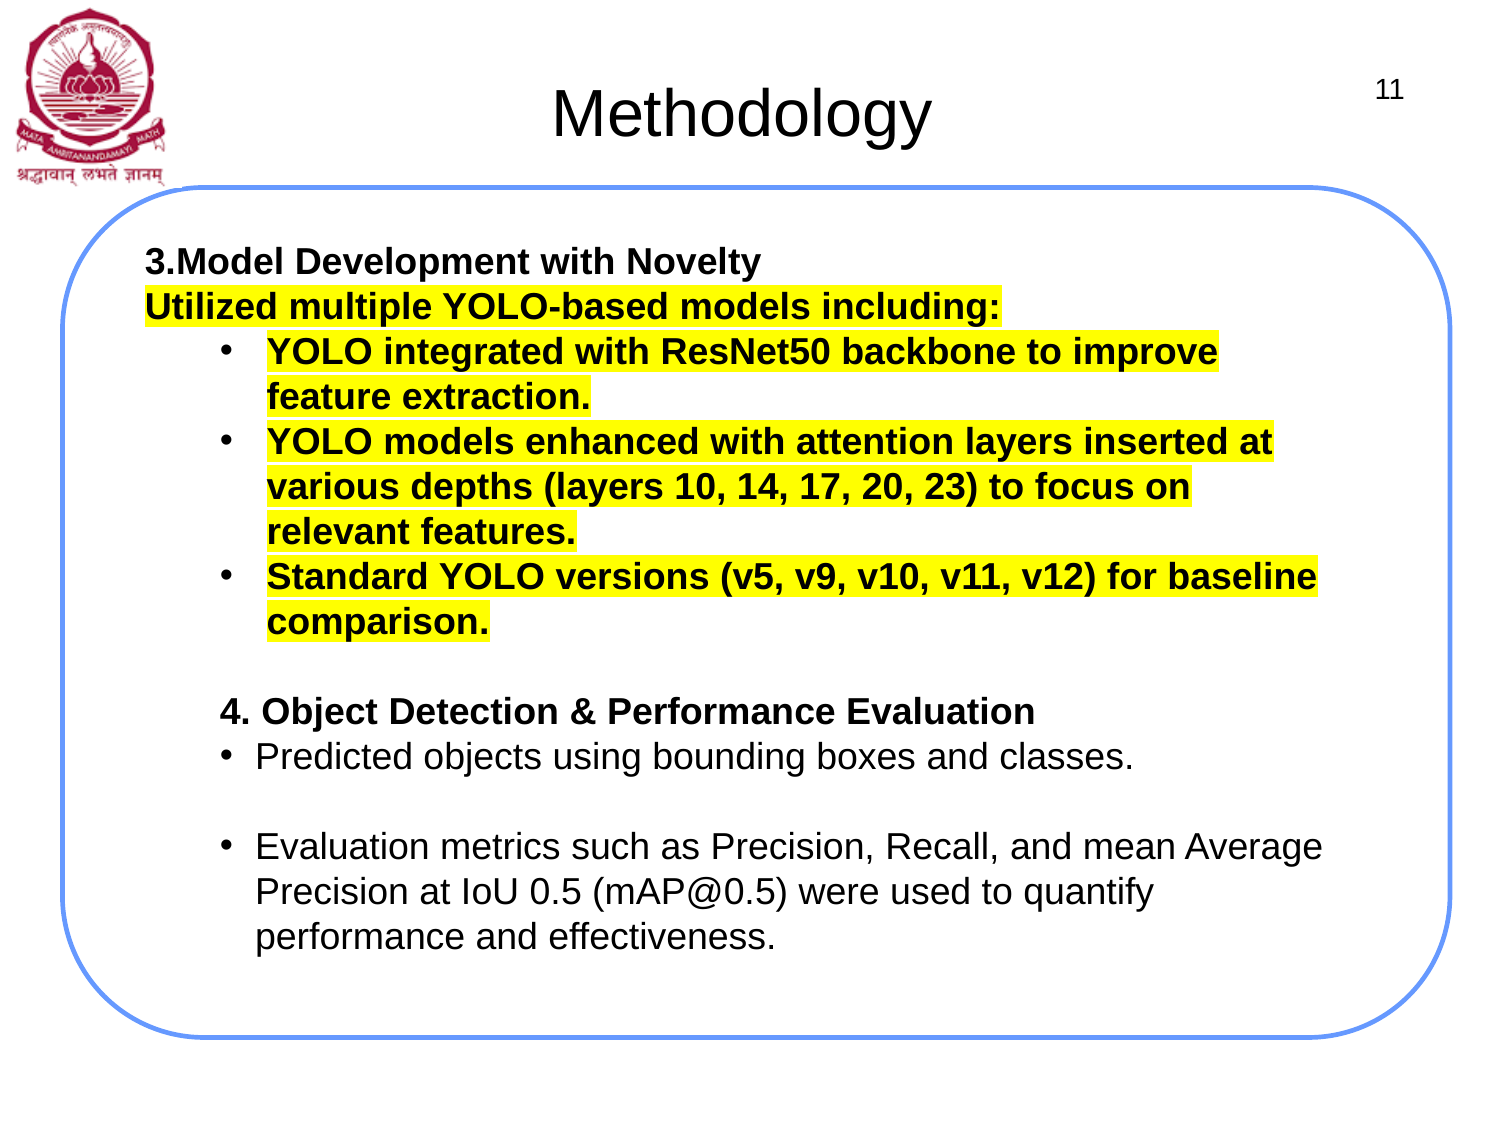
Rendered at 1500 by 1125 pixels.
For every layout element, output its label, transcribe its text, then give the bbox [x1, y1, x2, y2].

text_box Methodology [544, 62, 971, 158]
slide_number 11 [1364, 62, 1413, 730]
picture [0, 6, 182, 188]
text_box 3.Model Development with Novelty Utilized multiple YOLO-based models including: YOLO integrated with ResNet50 backbone to improve feature extraction. YOLO models enhanced with attention layers inserted at various depths (layers 10, 14, 17, 20, 23) to focus on relevant features. Standard YOLO versions (v5, v9, v10, v11, v12) for baseline comparison. 4. Object Detection & Performance Evaluation Predicted objects using bounding boxes and classes. Evaluation metrics such as Precision, Recall, and mean Average Precision at IoU 0.5 (mAP@0.5) were used to quantify performance and effectiveness. [130, 229, 1360, 1125]
